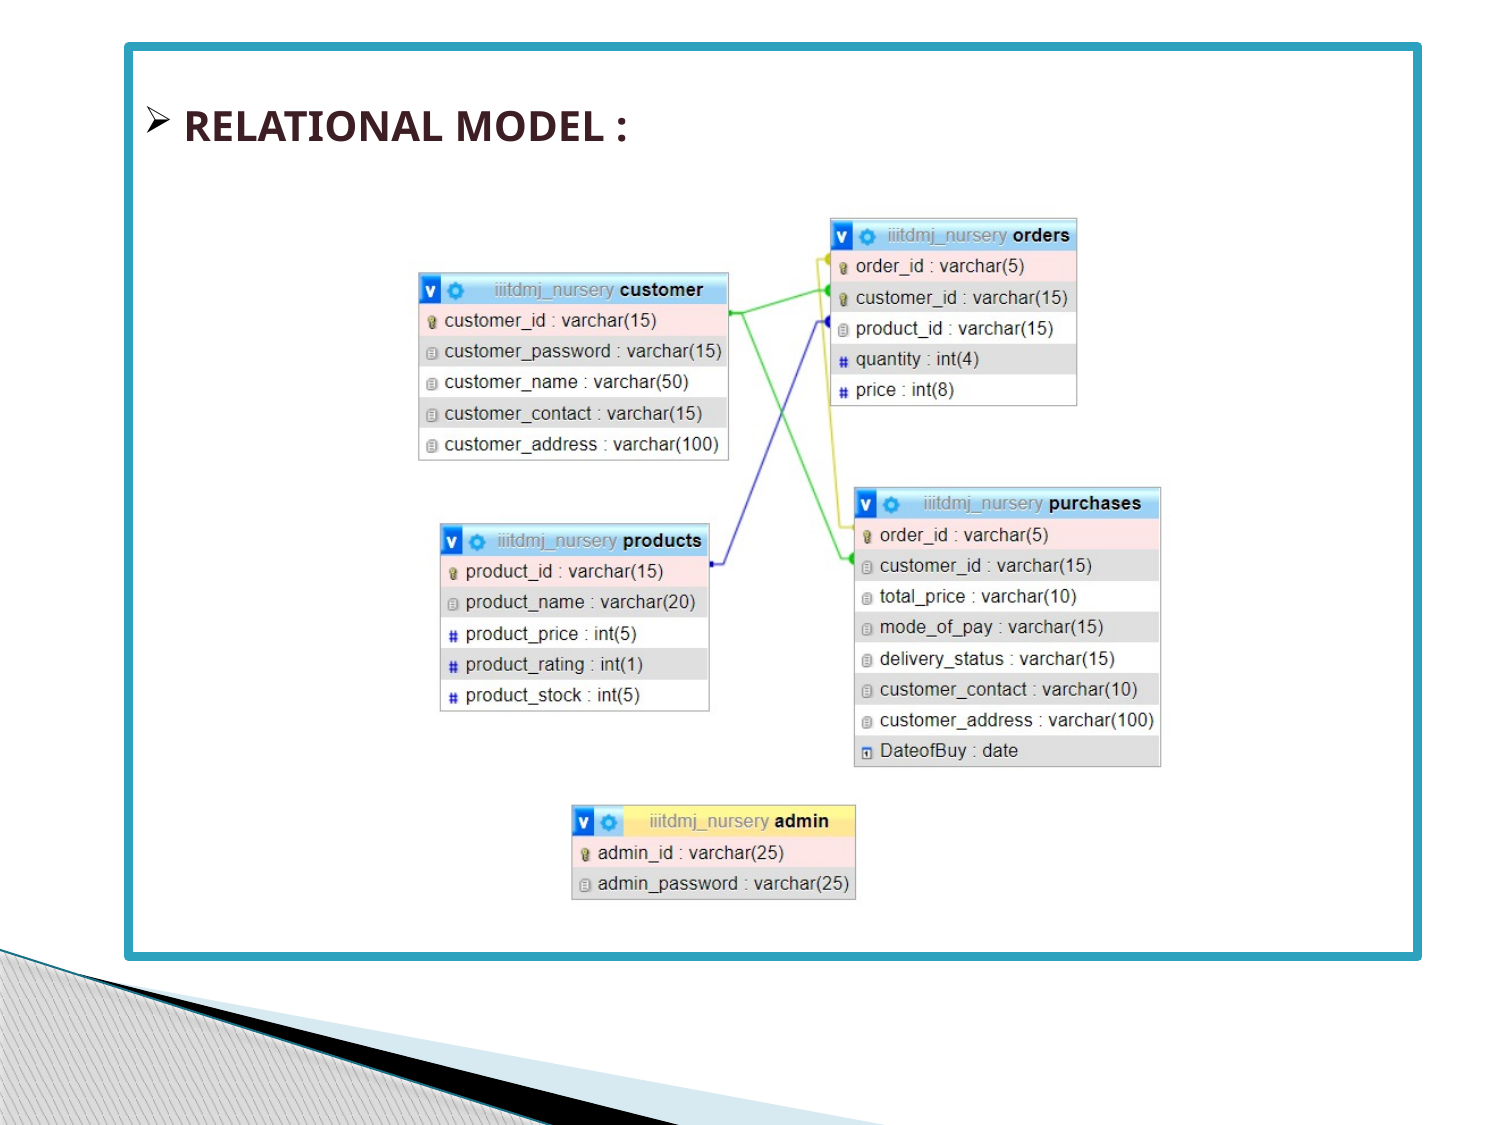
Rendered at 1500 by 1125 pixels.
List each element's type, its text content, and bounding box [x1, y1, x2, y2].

picture [280, 152, 1302, 950]
text_box RELATIONAL MODEL : [124, 42, 1422, 961]
